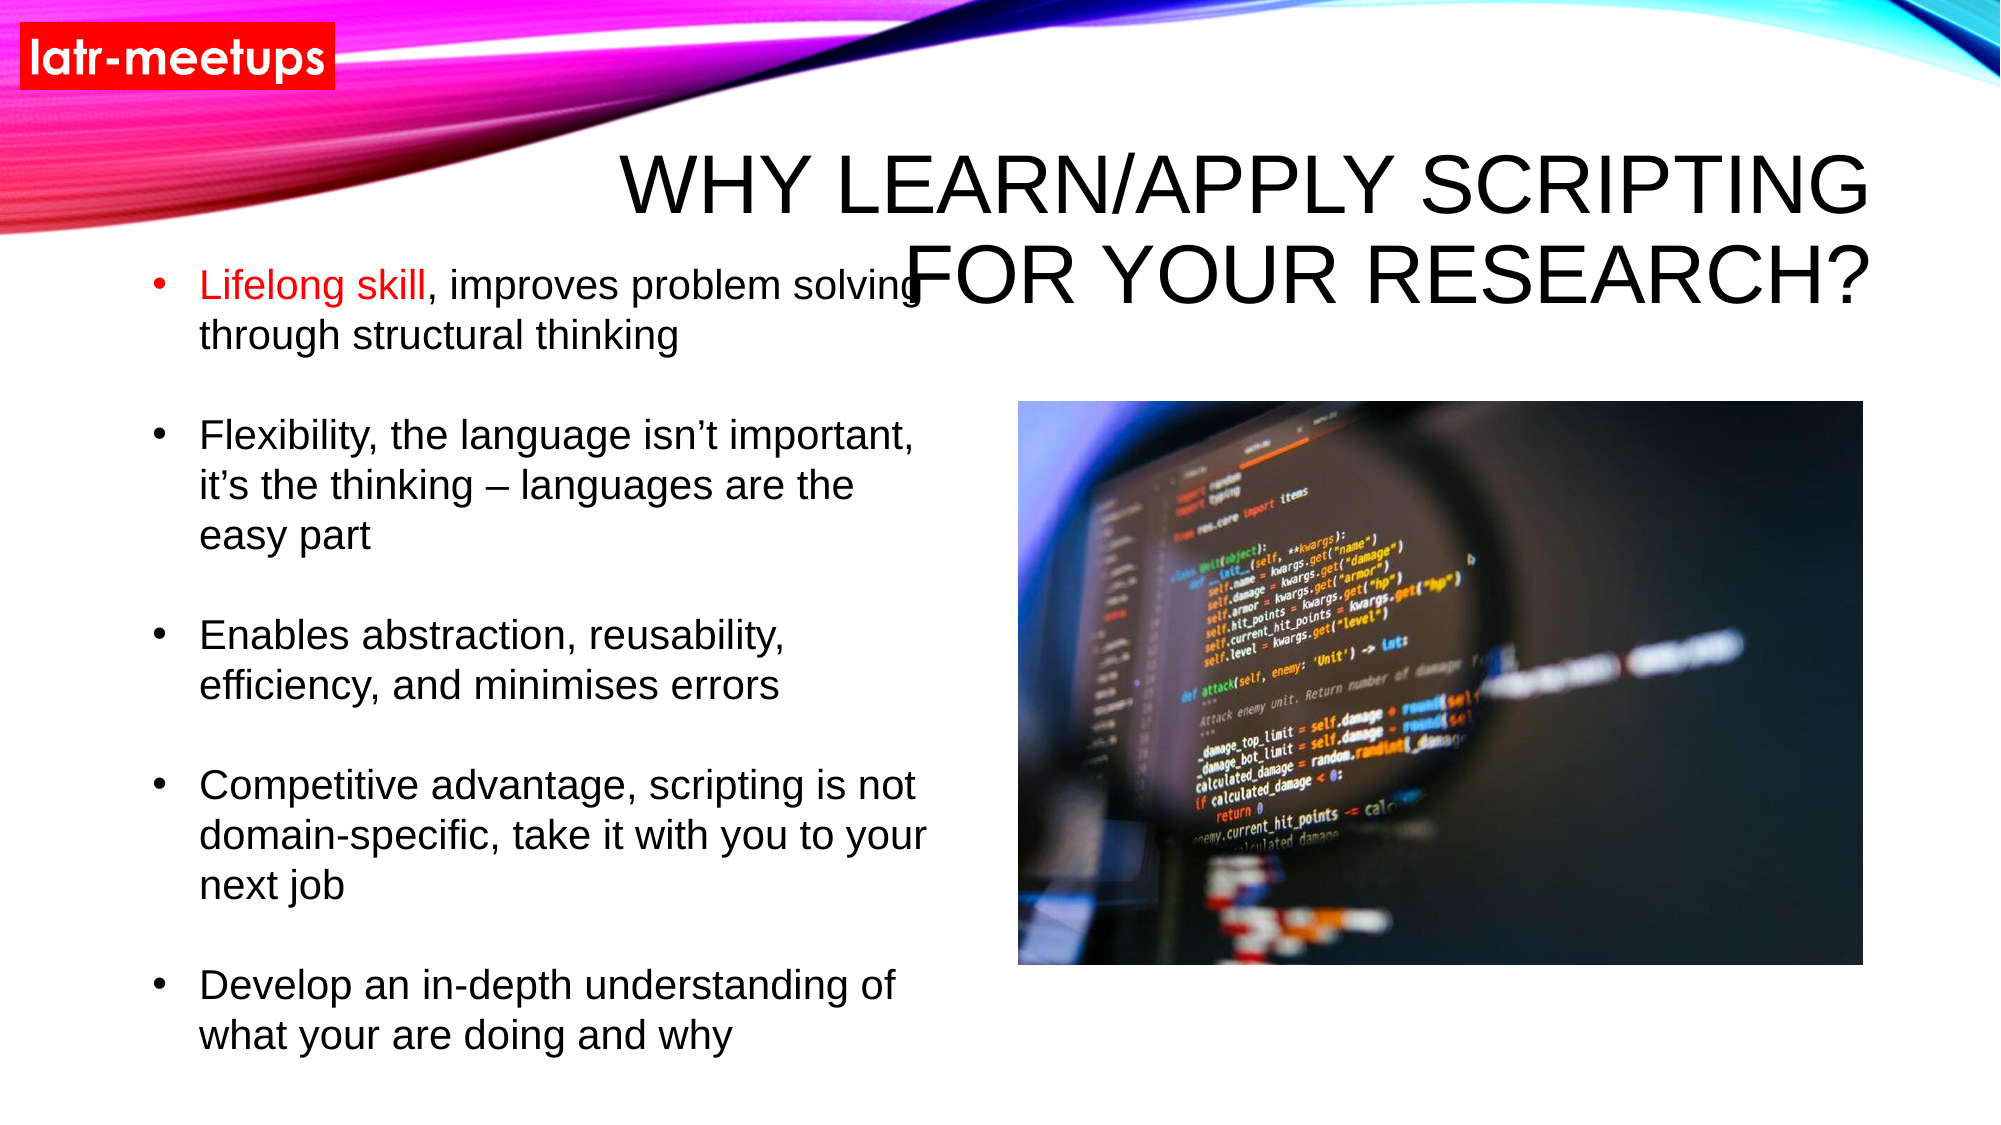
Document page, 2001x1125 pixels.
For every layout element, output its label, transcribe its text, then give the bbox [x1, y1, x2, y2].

picture [1018, 401, 1863, 965]
picture [1890, 0, 2000, 75]
picture [0, 0, 2000, 237]
picture [1910, 0, 2000, 45]
title Why learn/apply scripting for your research? [474, 125, 1888, 338]
text_box Lifelong skill, improves problem solving through structural thinking Flexibility, the language isn’t important, it’s the thinking – languages are the easy part Enables abstraction, reusability, efficiency, and minimises errors Competitive advantage, scripting is not domain-specific, take it with you to your next job Develop an in-depth understanding of what your are doing and why [137, 250, 961, 1066]
